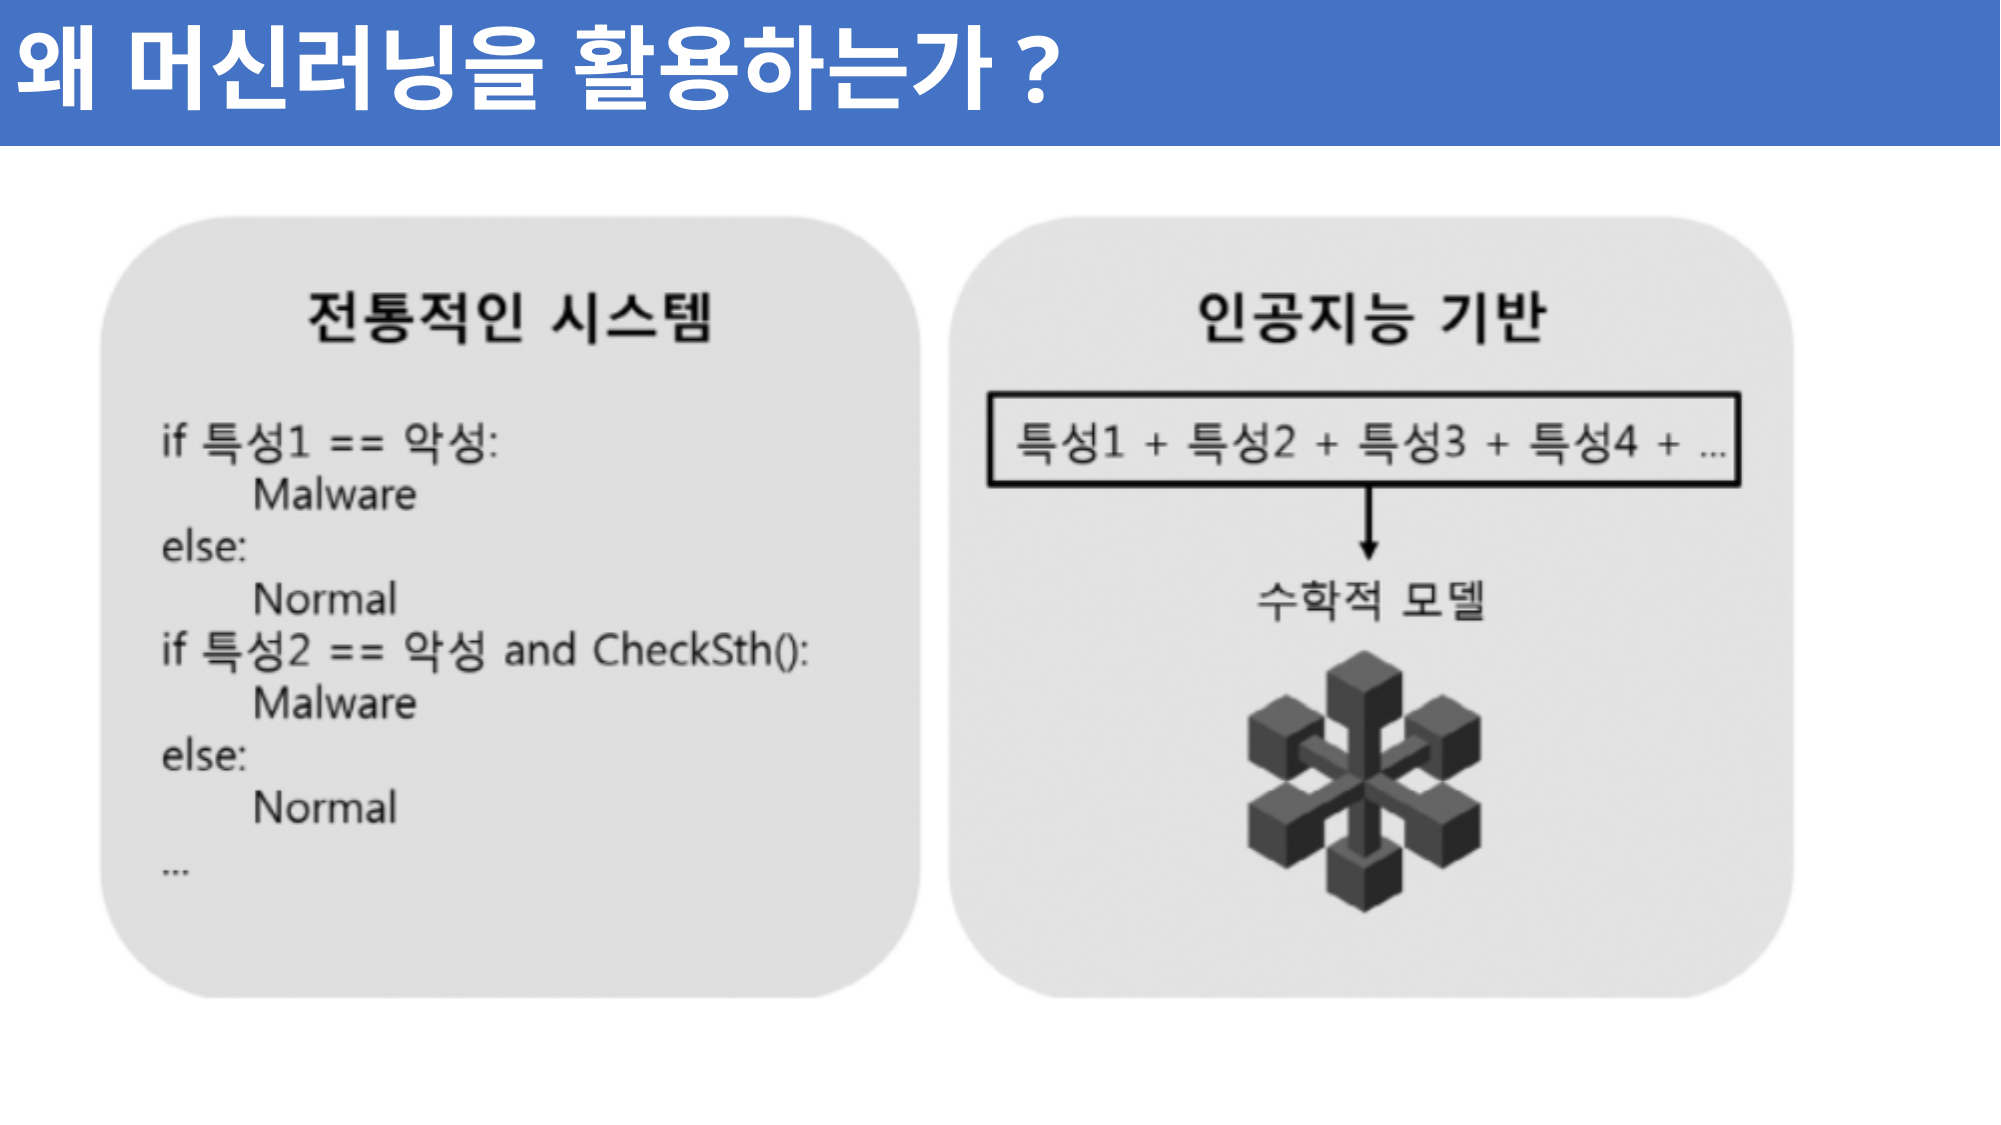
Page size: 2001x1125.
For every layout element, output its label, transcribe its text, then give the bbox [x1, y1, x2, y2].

title 왜 머신러닝을 활용하는가? [0, 0, 2000, 146]
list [70, 177, 1834, 1019]
